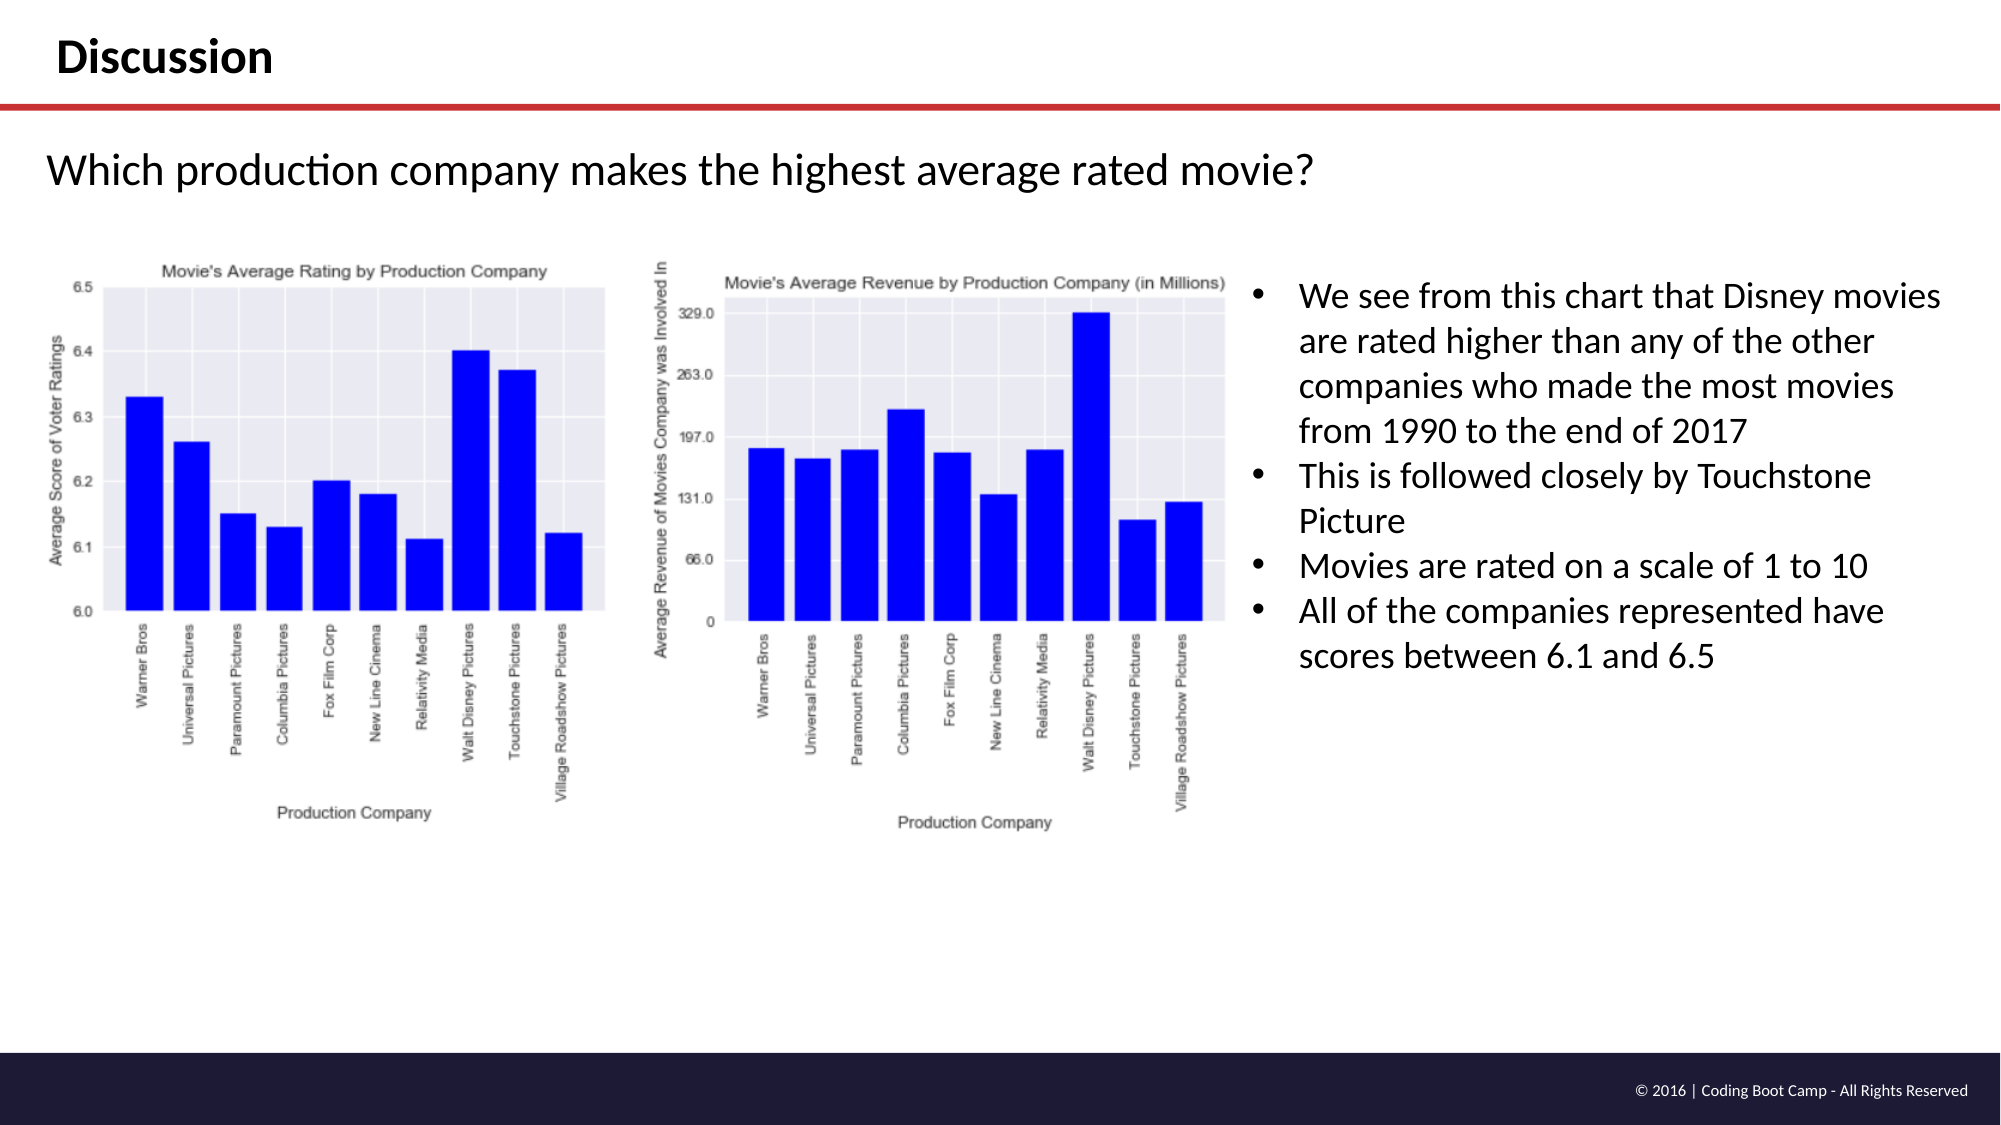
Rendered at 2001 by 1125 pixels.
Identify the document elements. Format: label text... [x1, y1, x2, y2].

text_box Which production company makes the highest average rated movie? [31, 132, 1413, 203]
text_box We see from this chart that Disney movies are rated higher than any of the other companies who made the most movies from 1990 to the end of 2017 This is followed closely by Touchstone Picture Movies are rated on a scale of 1 to 10 All of the companies represented have scores between 6.1 and 6.5 [1251, 263, 1982, 684]
text_box Discussion [49, 16, 1162, 91]
picture [31, 244, 1251, 850]
